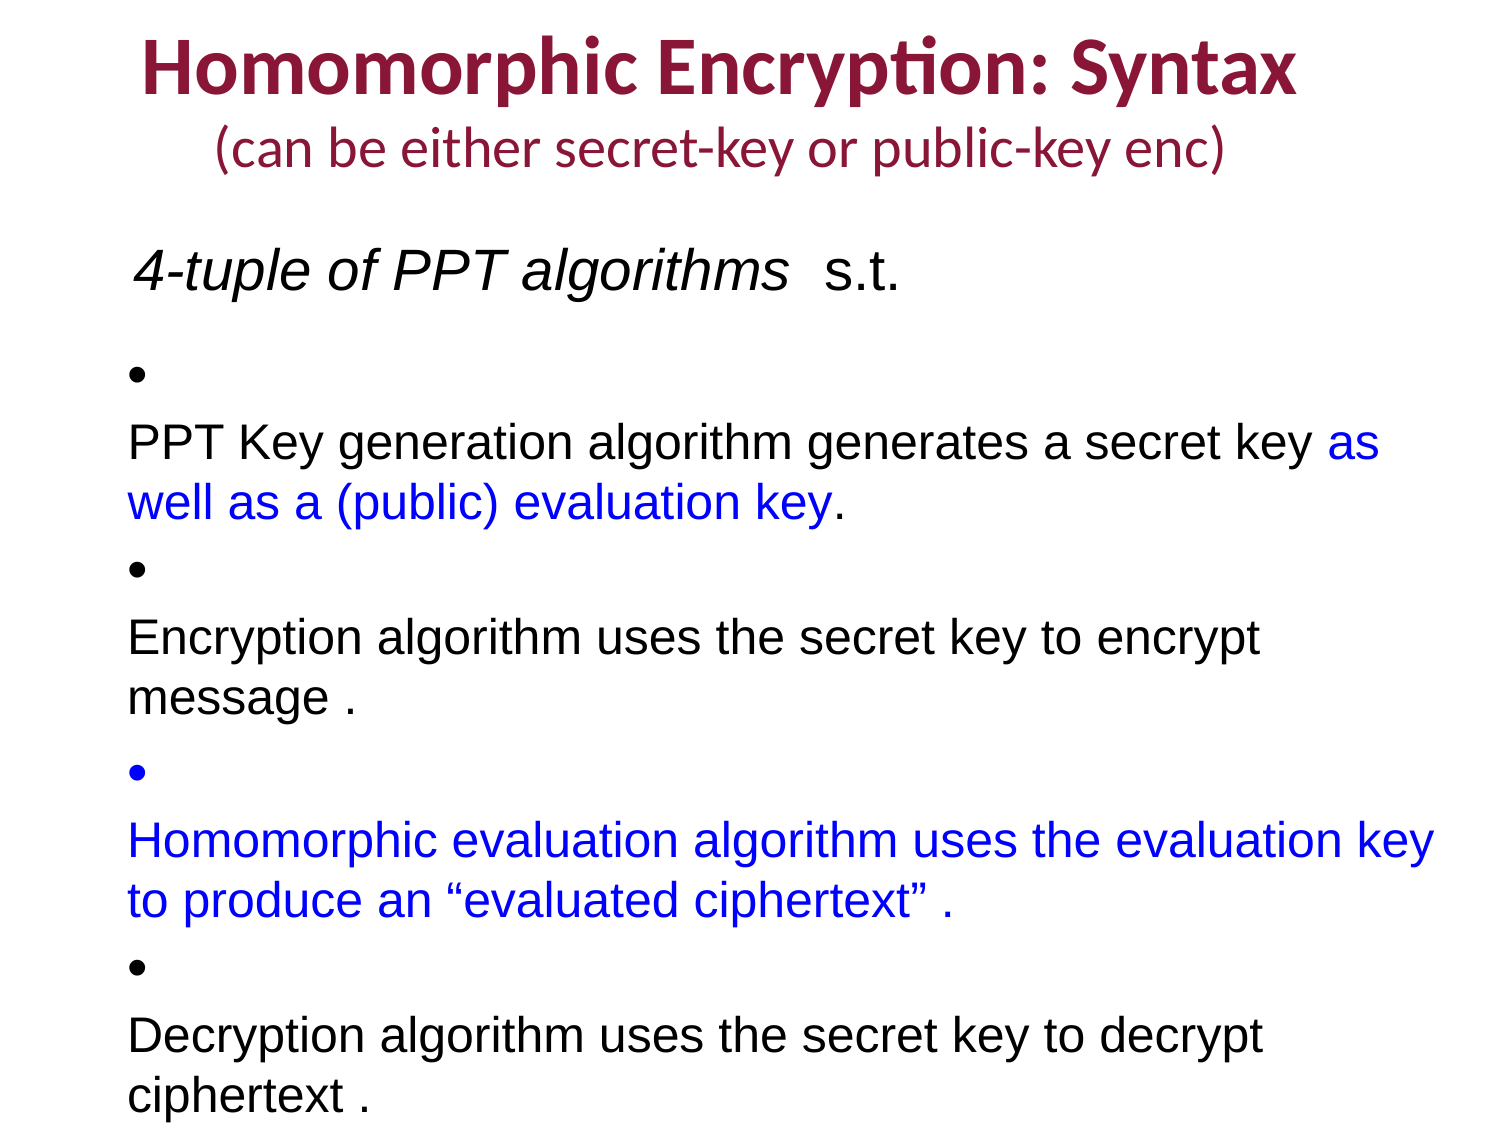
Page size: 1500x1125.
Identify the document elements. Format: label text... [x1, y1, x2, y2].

text_box Homomorphic Encryption: Syntax [5, 3, 1436, 101]
text_box (can be either secret-key or public-key enc) [5, 101, 1436, 232]
